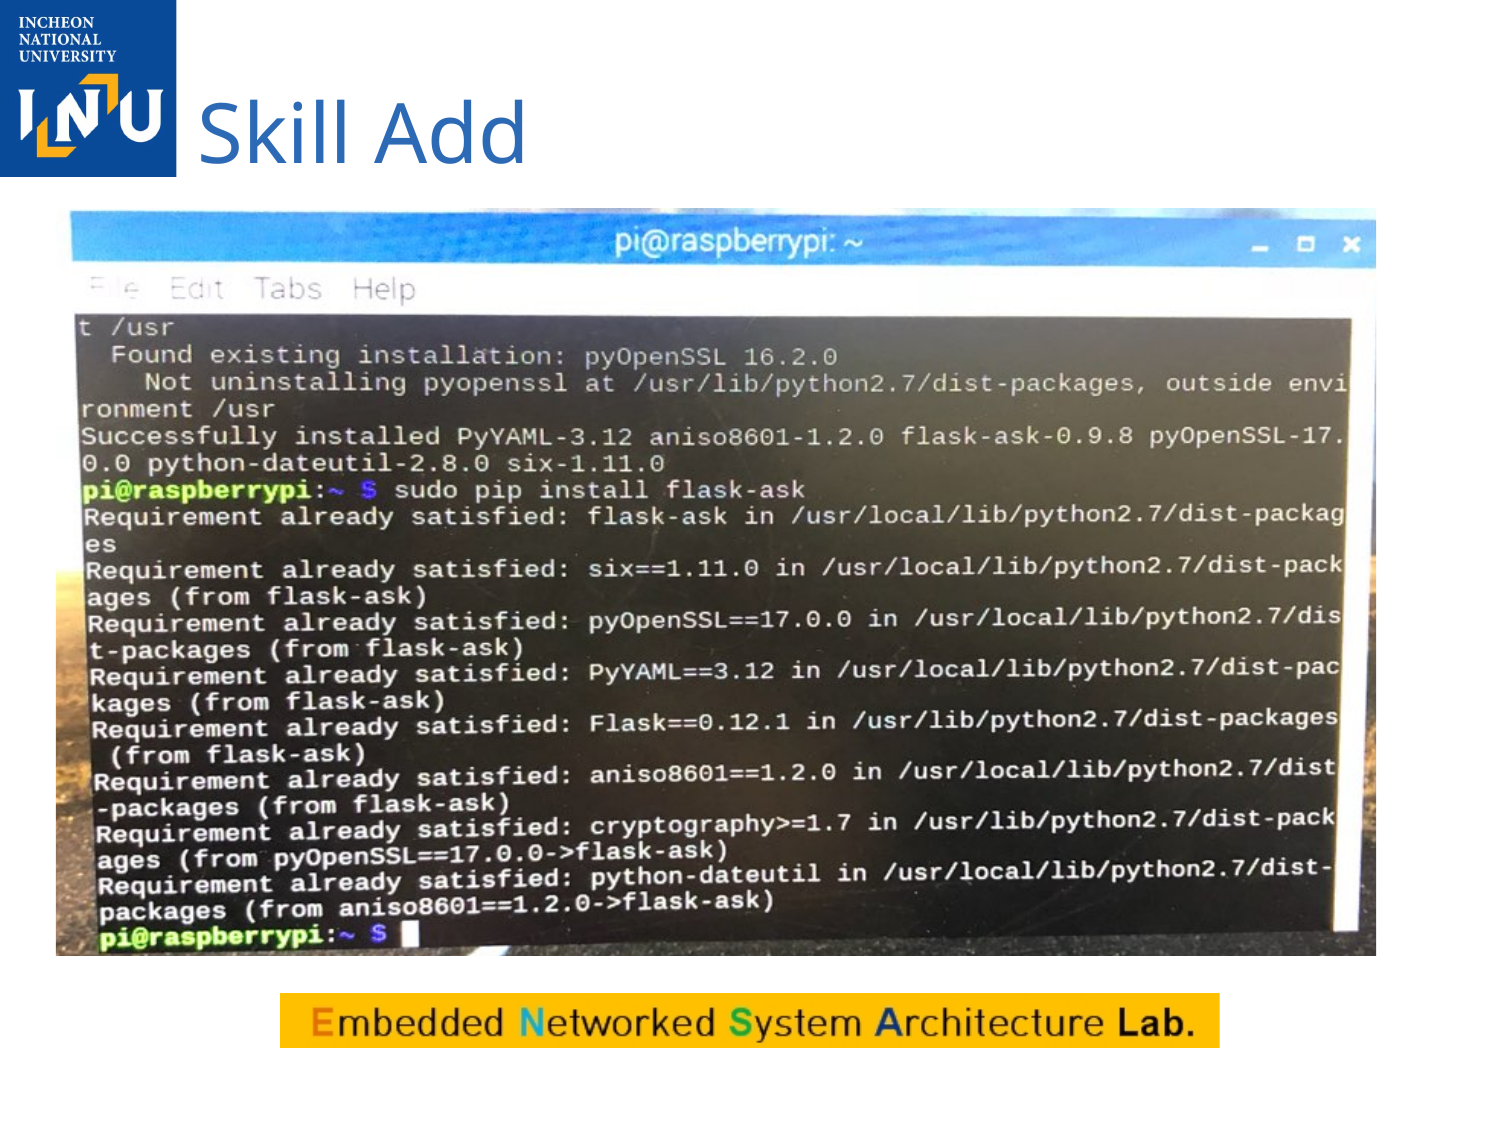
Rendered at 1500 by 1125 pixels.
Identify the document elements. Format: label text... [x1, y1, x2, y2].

picture [0, 0, 177, 177]
picture [280, 993, 1220, 1048]
picture [55, 207, 1377, 957]
text_box Skill Add [182, 66, 1128, 194]
